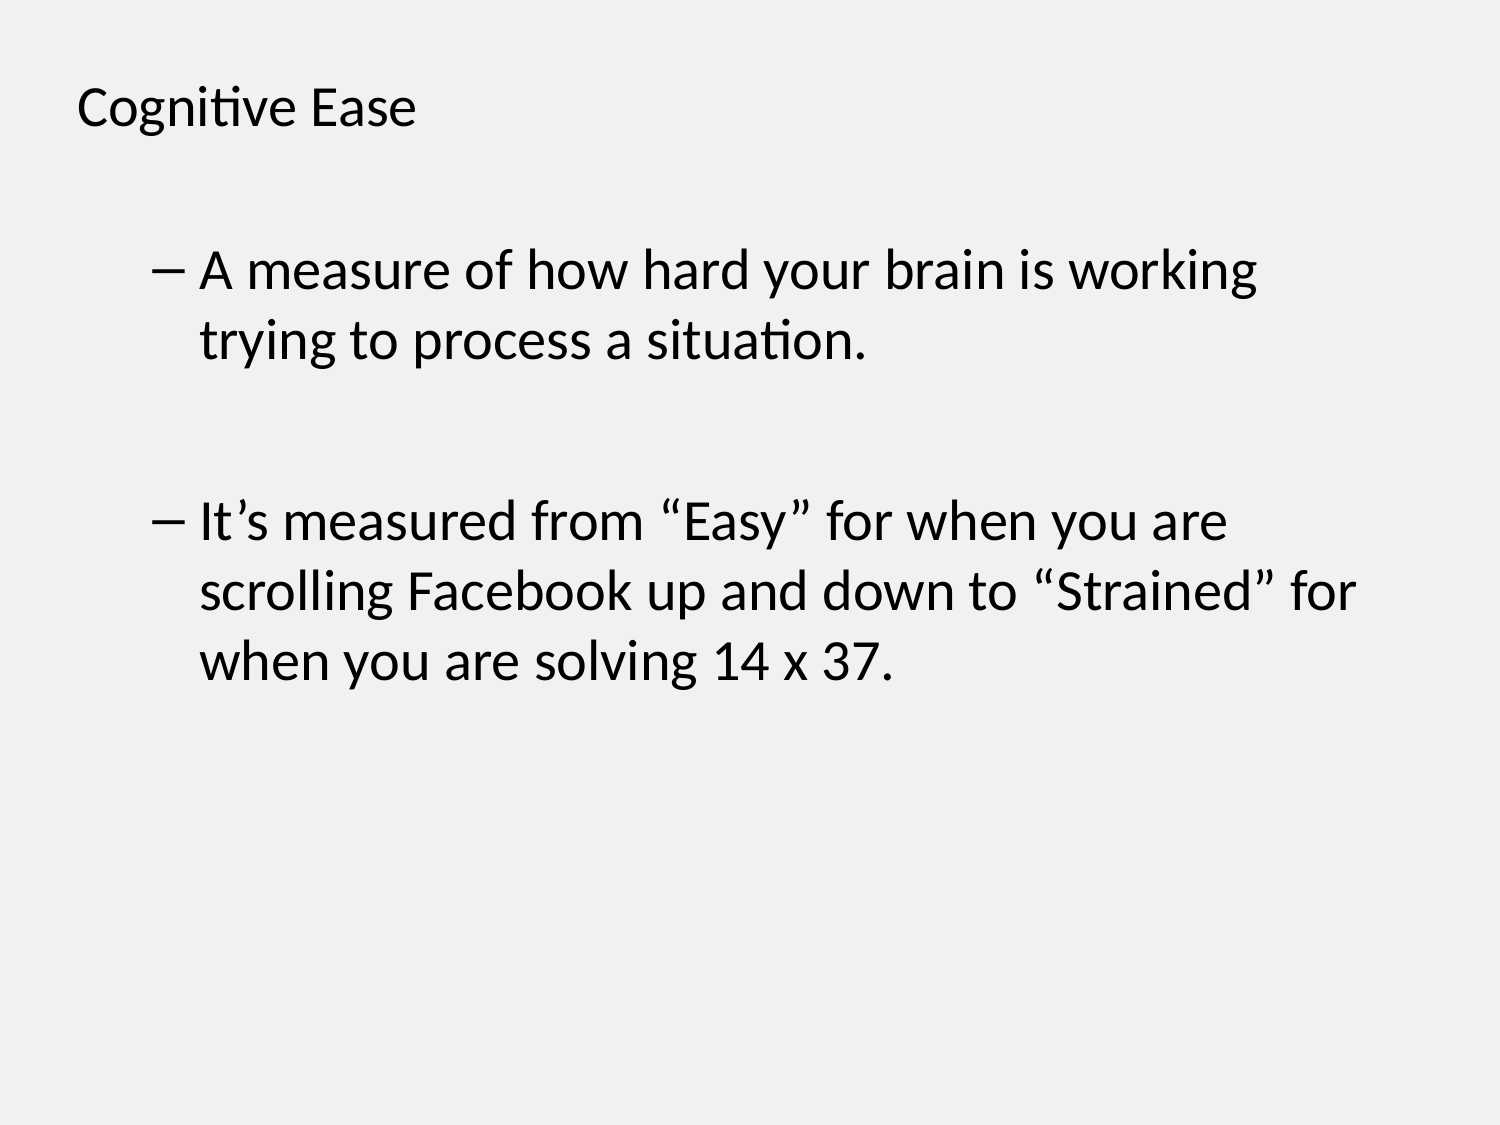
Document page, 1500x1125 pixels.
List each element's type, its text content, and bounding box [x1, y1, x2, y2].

list Cognitive Ease A measure of how hard your brain is working trying to process a situation. It’s measured from “Easy” for when you are scrolling Facebook up and down to “Strained” for when you are solving 14 x 37. [62, 60, 1413, 804]
